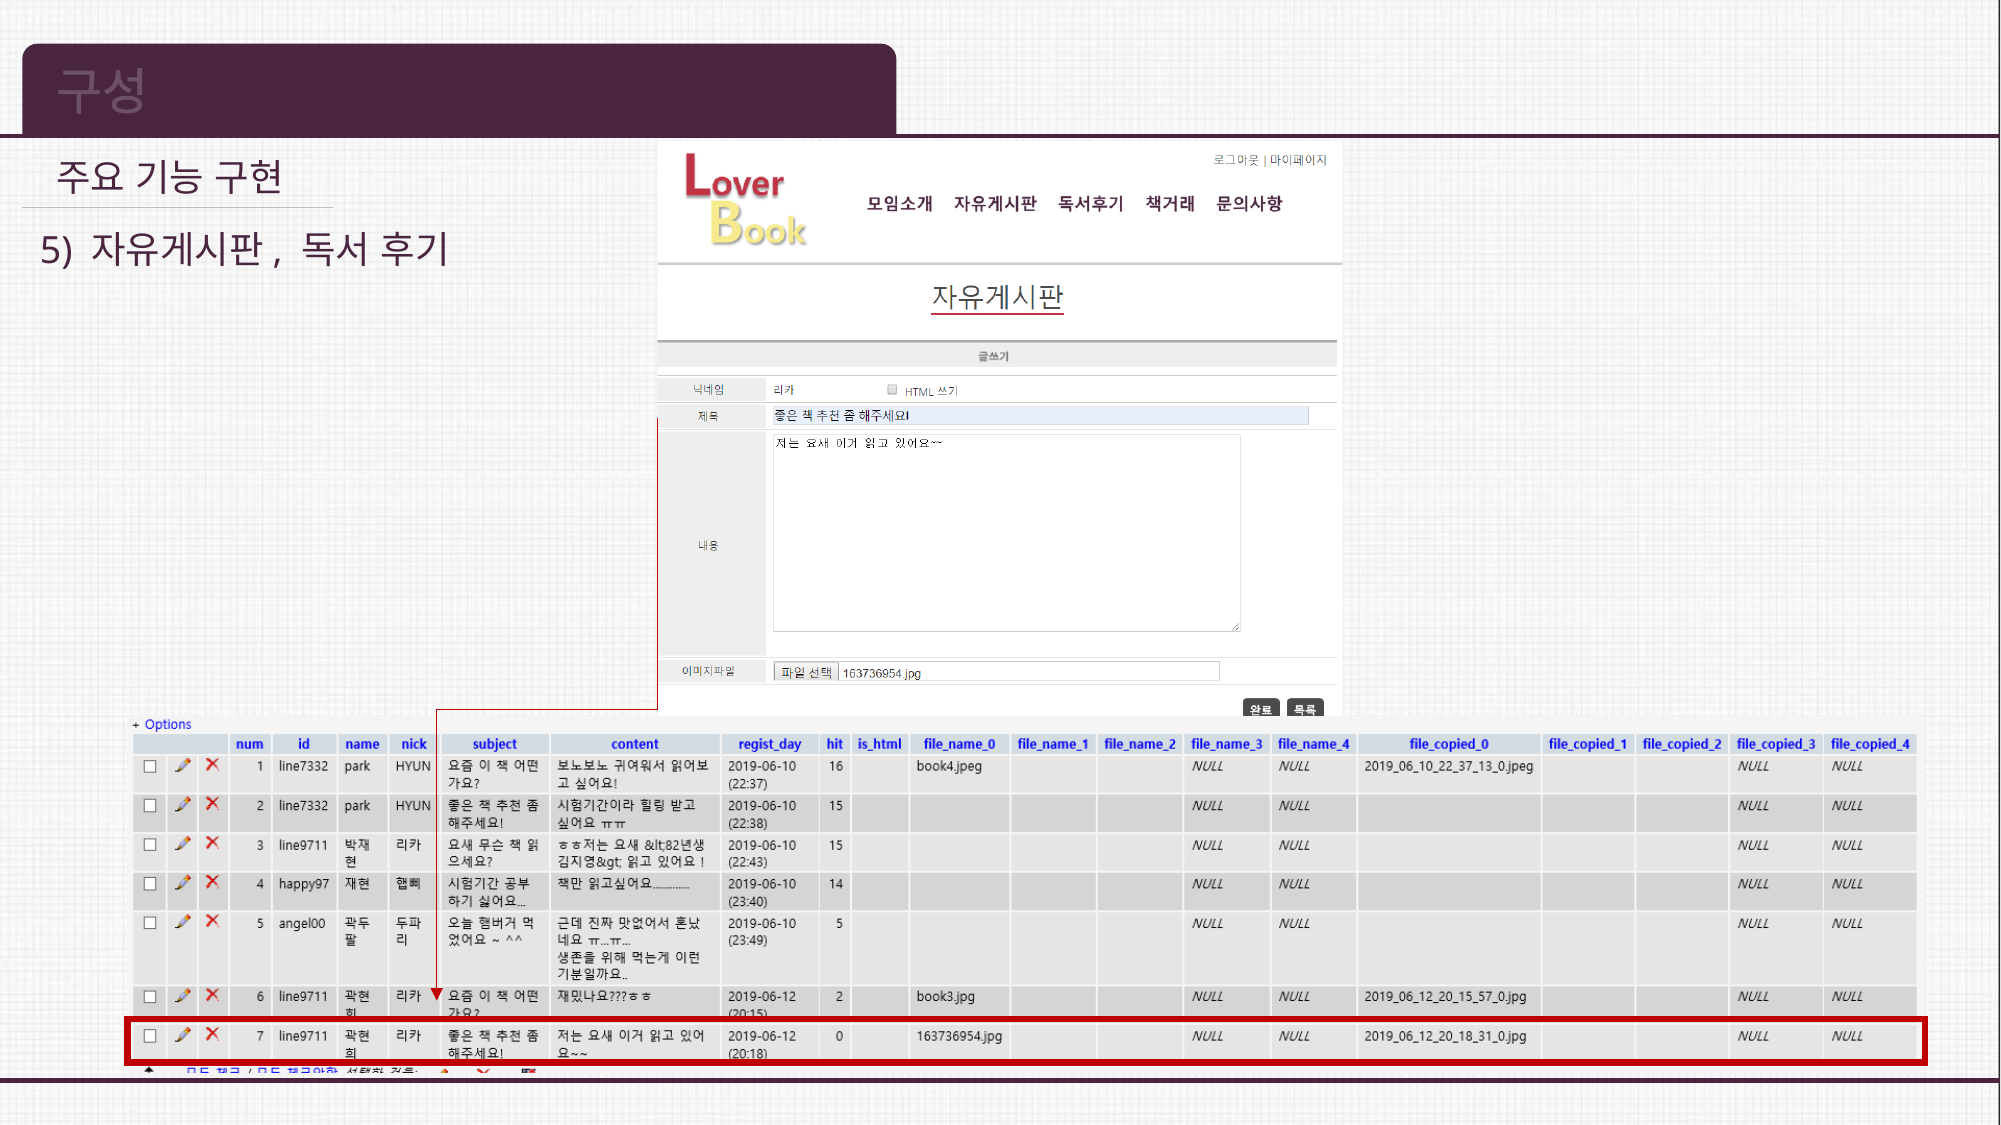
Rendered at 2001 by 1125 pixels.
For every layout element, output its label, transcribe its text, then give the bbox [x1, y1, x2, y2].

text_box 주요 기능 구현 [41, 146, 657, 207]
text_box 구성 [41, 51, 549, 127]
picture [0, 0, 2001, 1125]
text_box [255, 598, 839, 820]
text_box [21, 42, 898, 134]
text_box 5) 자유게시판, 독서 후기 [24, 218, 657, 279]
